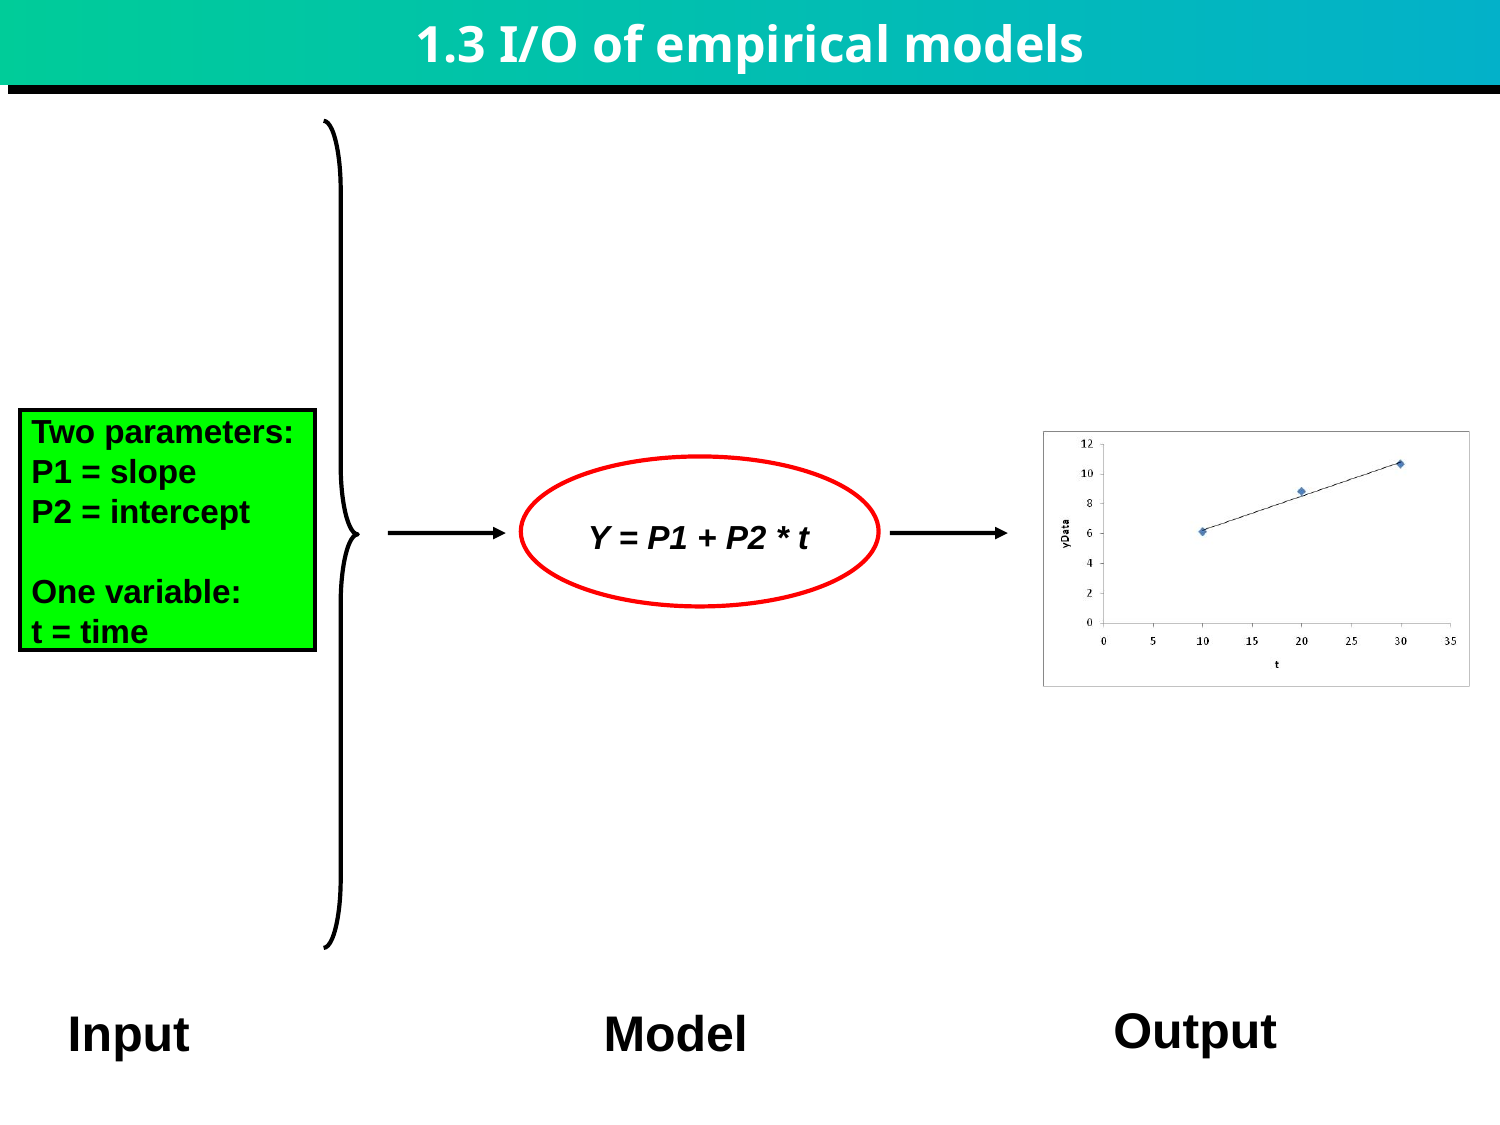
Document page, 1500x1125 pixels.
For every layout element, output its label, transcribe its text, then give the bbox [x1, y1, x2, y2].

text_box [323, 120, 358, 948]
picture [1042, 429, 1470, 688]
text_box Input [52, 993, 317, 1069]
title 1.3 I/O of empirical models [0, 0, 1500, 86]
text_box Two parameters: P1 = slope P2 = intercept One variable: t = time [19, 410, 315, 651]
text_box [387, 526, 506, 540]
text_box Model [588, 993, 853, 1069]
text_box Y = P1 + P2 * t [520, 456, 879, 607]
text_box [889, 526, 1008, 540]
text_box Output [1098, 991, 1362, 1067]
